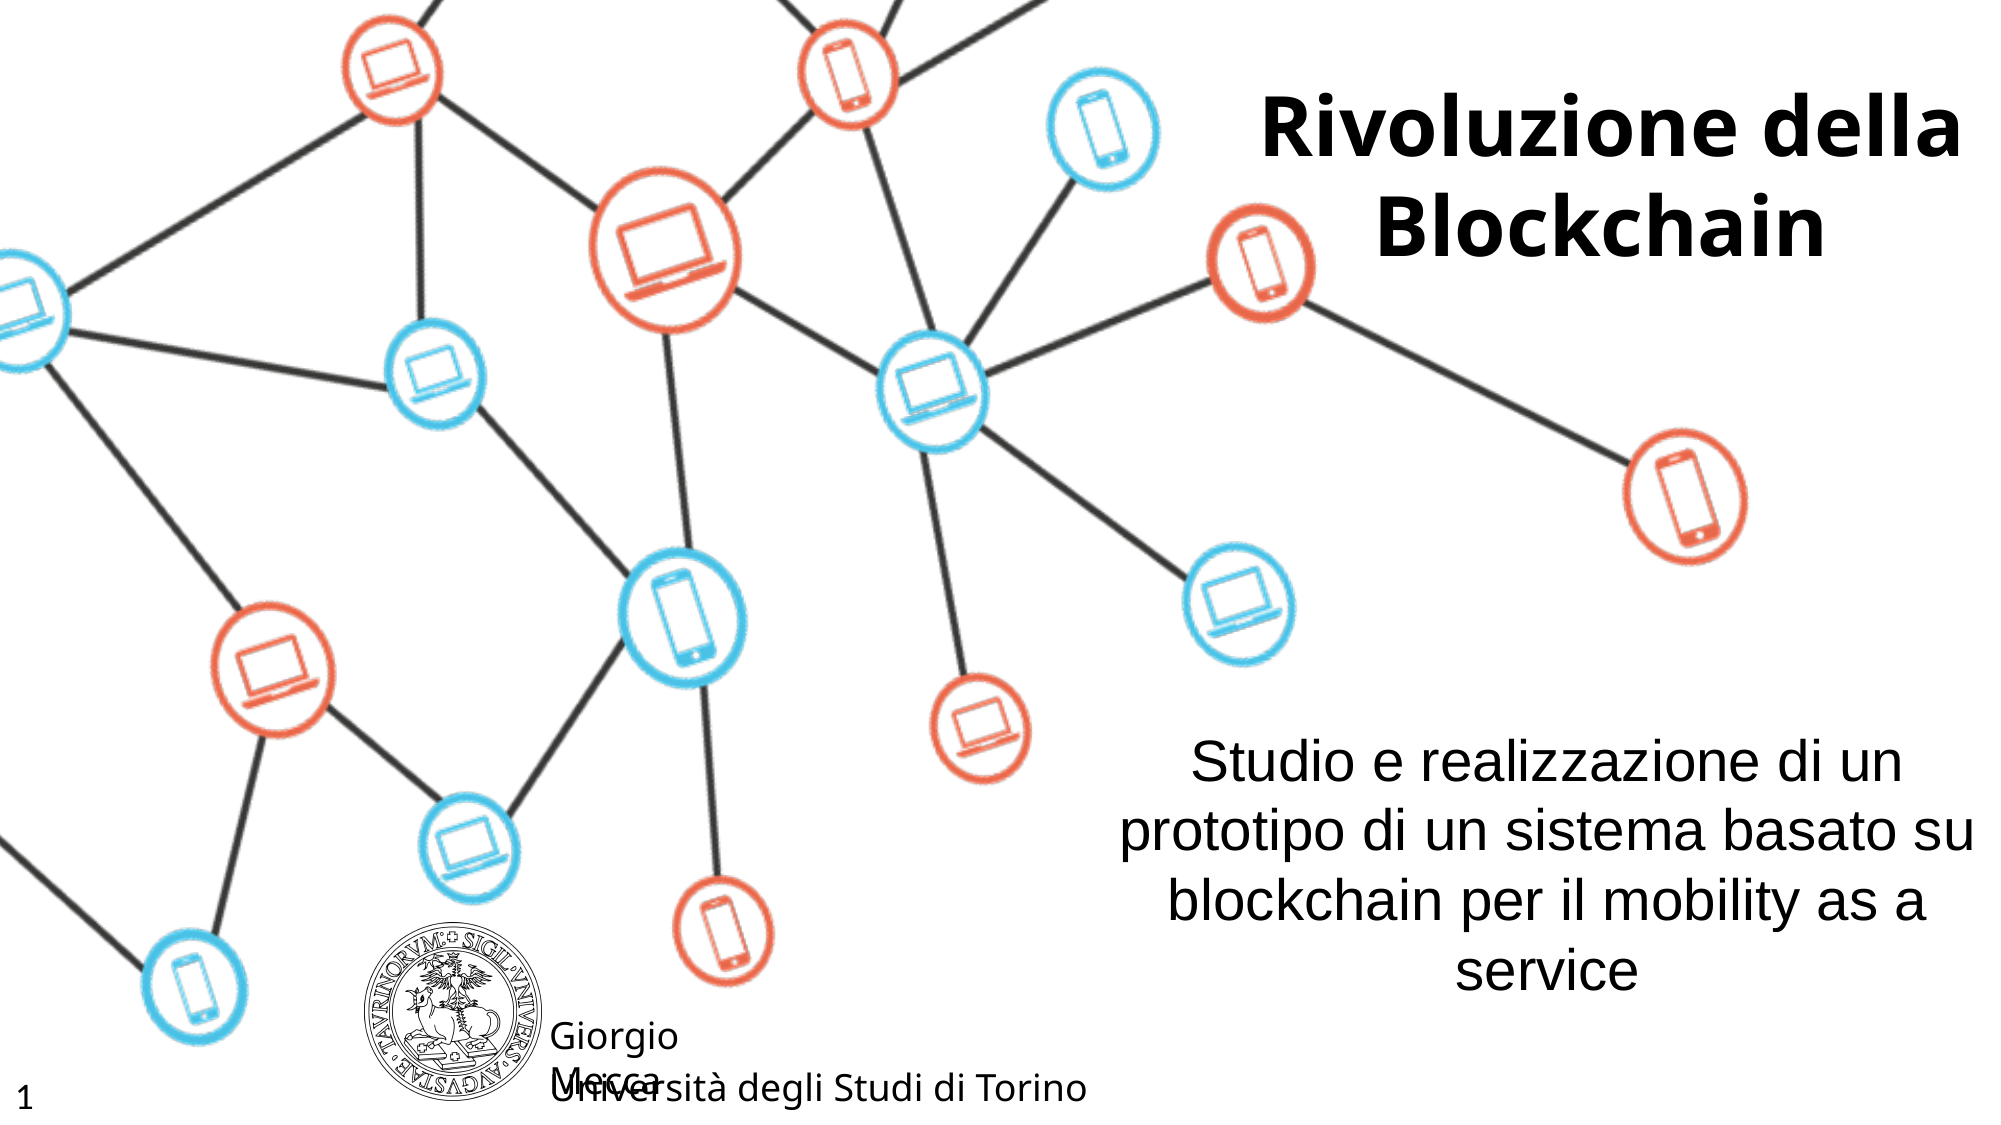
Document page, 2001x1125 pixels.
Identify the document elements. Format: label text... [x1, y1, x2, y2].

text_box Giorgio Mecca [534, 1008, 809, 1110]
text_box 1 [0, 1064, 75, 1125]
text_box Università degli Studi di Torino [534, 1056, 1223, 1116]
text_box Rivoluzione della Blockchain [1695, 65, 2000, 281]
picture [0, 0, 1842, 1125]
text_box Studio e realizzazione di un prototipo di un sistema basato su blockchain per il mobility as a service [1098, 715, 1998, 1010]
